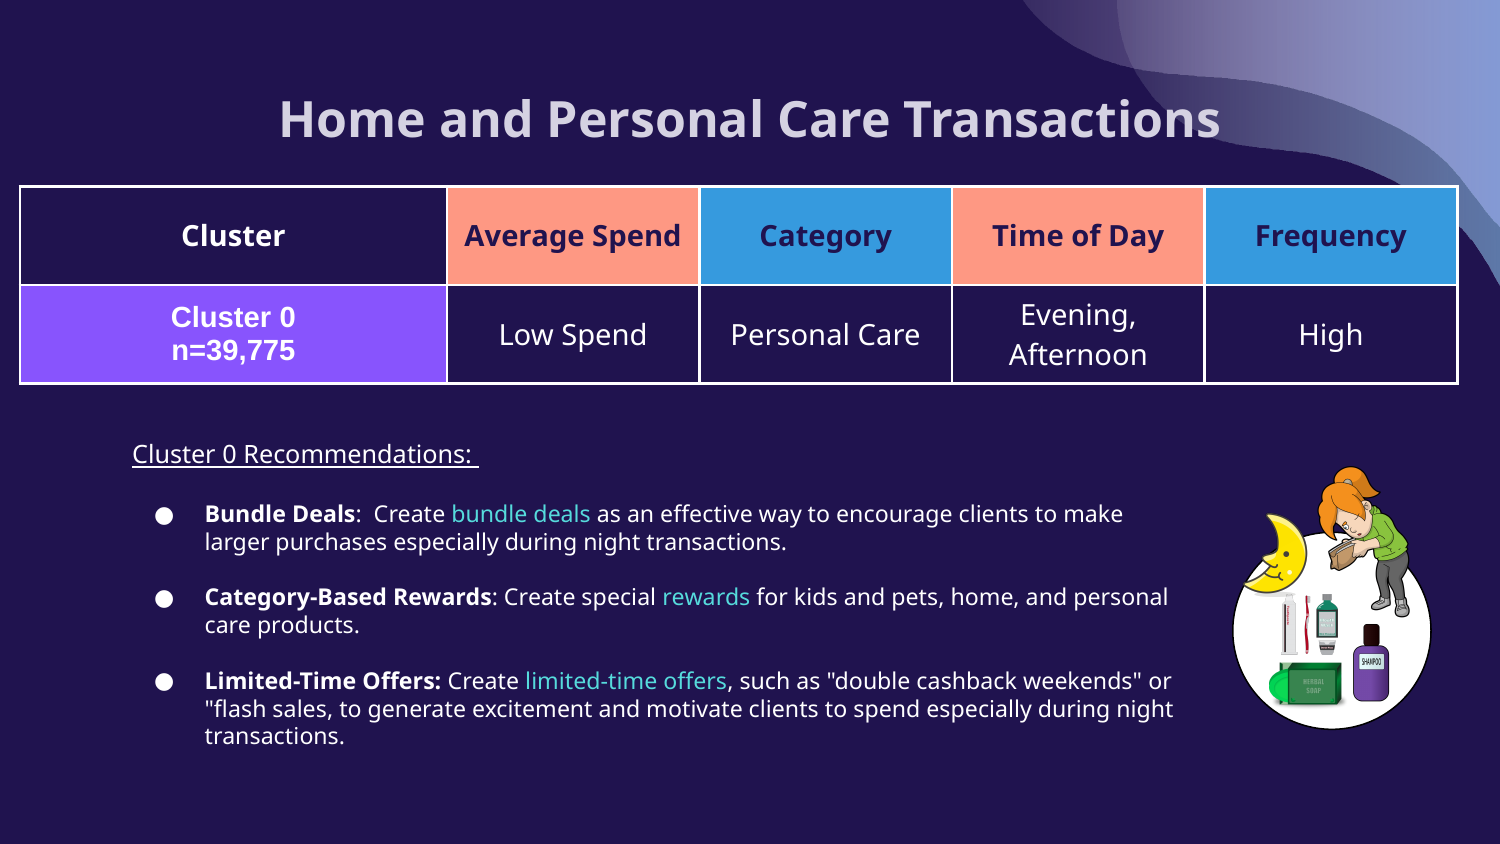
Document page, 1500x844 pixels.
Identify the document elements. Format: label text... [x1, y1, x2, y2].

table_cell Cluster 0 n=39,775 [21, 286, 446, 382]
table_header Cluster [21, 188, 446, 284]
table_cell High [1206, 286, 1456, 382]
table_cell Low Spend [448, 286, 698, 382]
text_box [1232, 460, 1432, 730]
table_cell Evening, Afternoon [953, 286, 1203, 382]
table_header Category [701, 188, 951, 284]
subtitle Cluster 0 Recommendations: Bundle Deals: Create bundle deals as an effective way to encourage clients to make larger purchases especially during night transactions. Category-Based Rewards: Create special rewards for kids and pets, home, and personal care products. Limited-Time Offers: Create limited-time offers, such as "double cashback weekends" or "flash sales, to generate excitement and motivate clients to spend especially during night transactions. [116, 423, 1205, 767]
title Home and Personal Care Transactions [116, 72, 1383, 167]
table_header Time of Day [953, 188, 1203, 284]
table_header Average Spend [448, 188, 698, 284]
table_header Frequency [1206, 188, 1456, 284]
table_cell Personal Care [701, 286, 951, 382]
